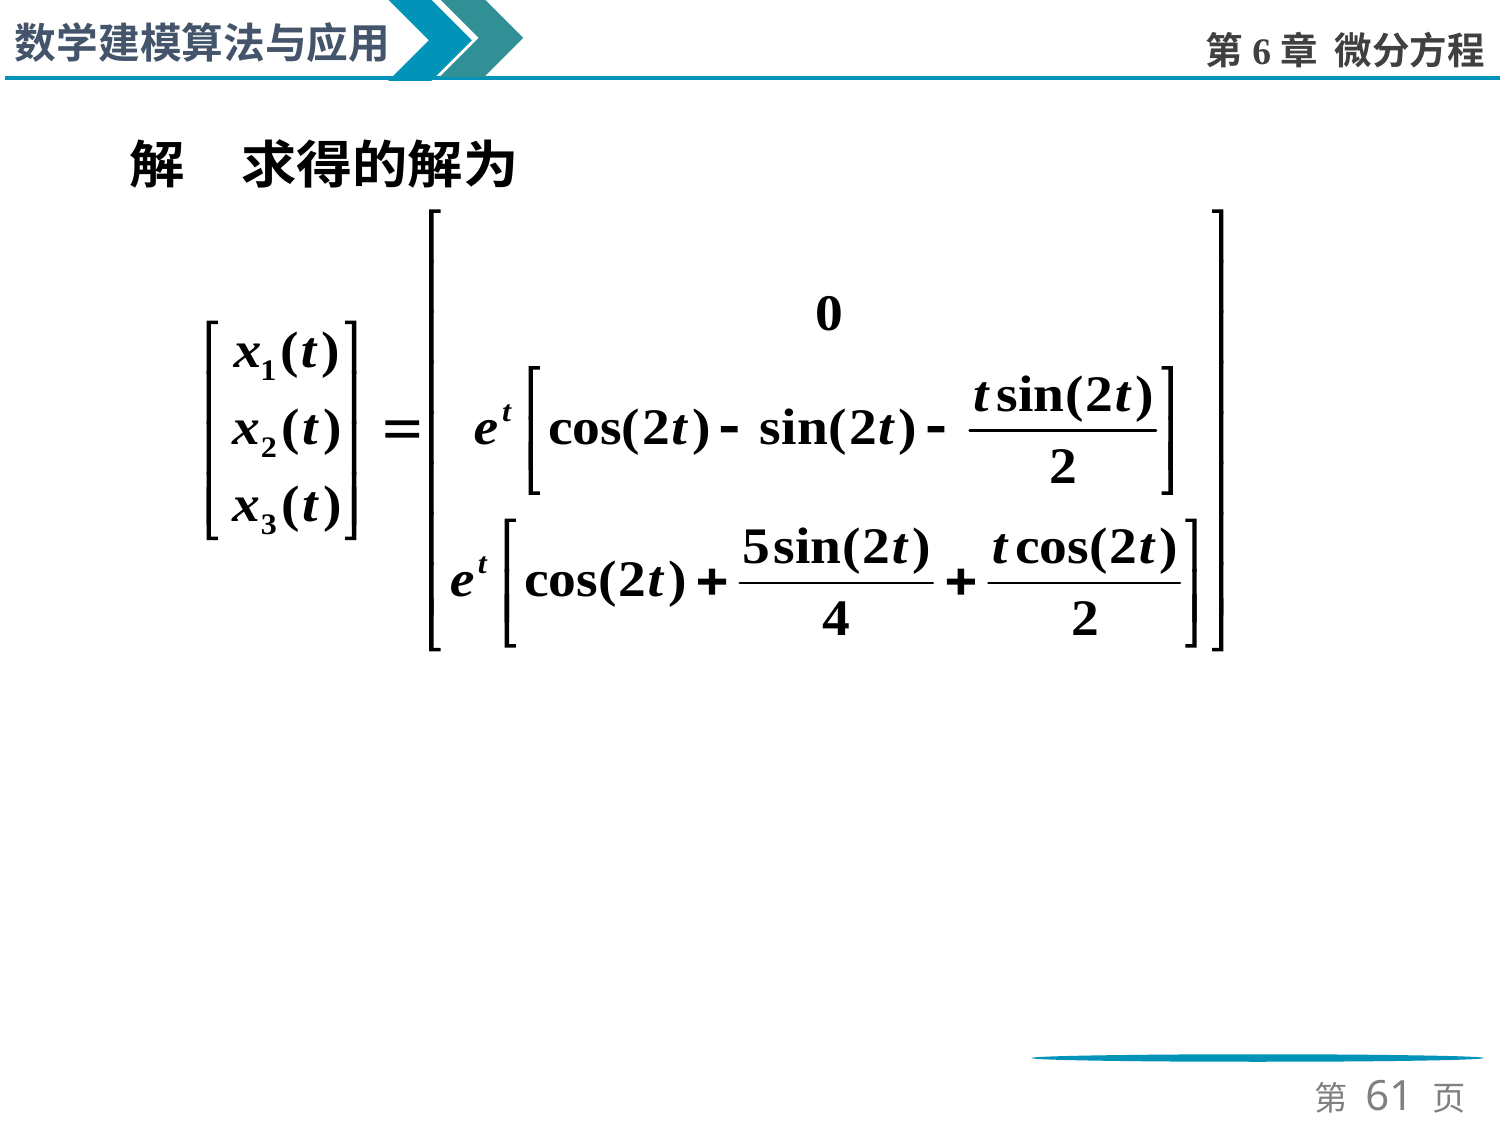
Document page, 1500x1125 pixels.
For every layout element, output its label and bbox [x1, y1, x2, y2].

text_box [87, 130, 1358, 688]
